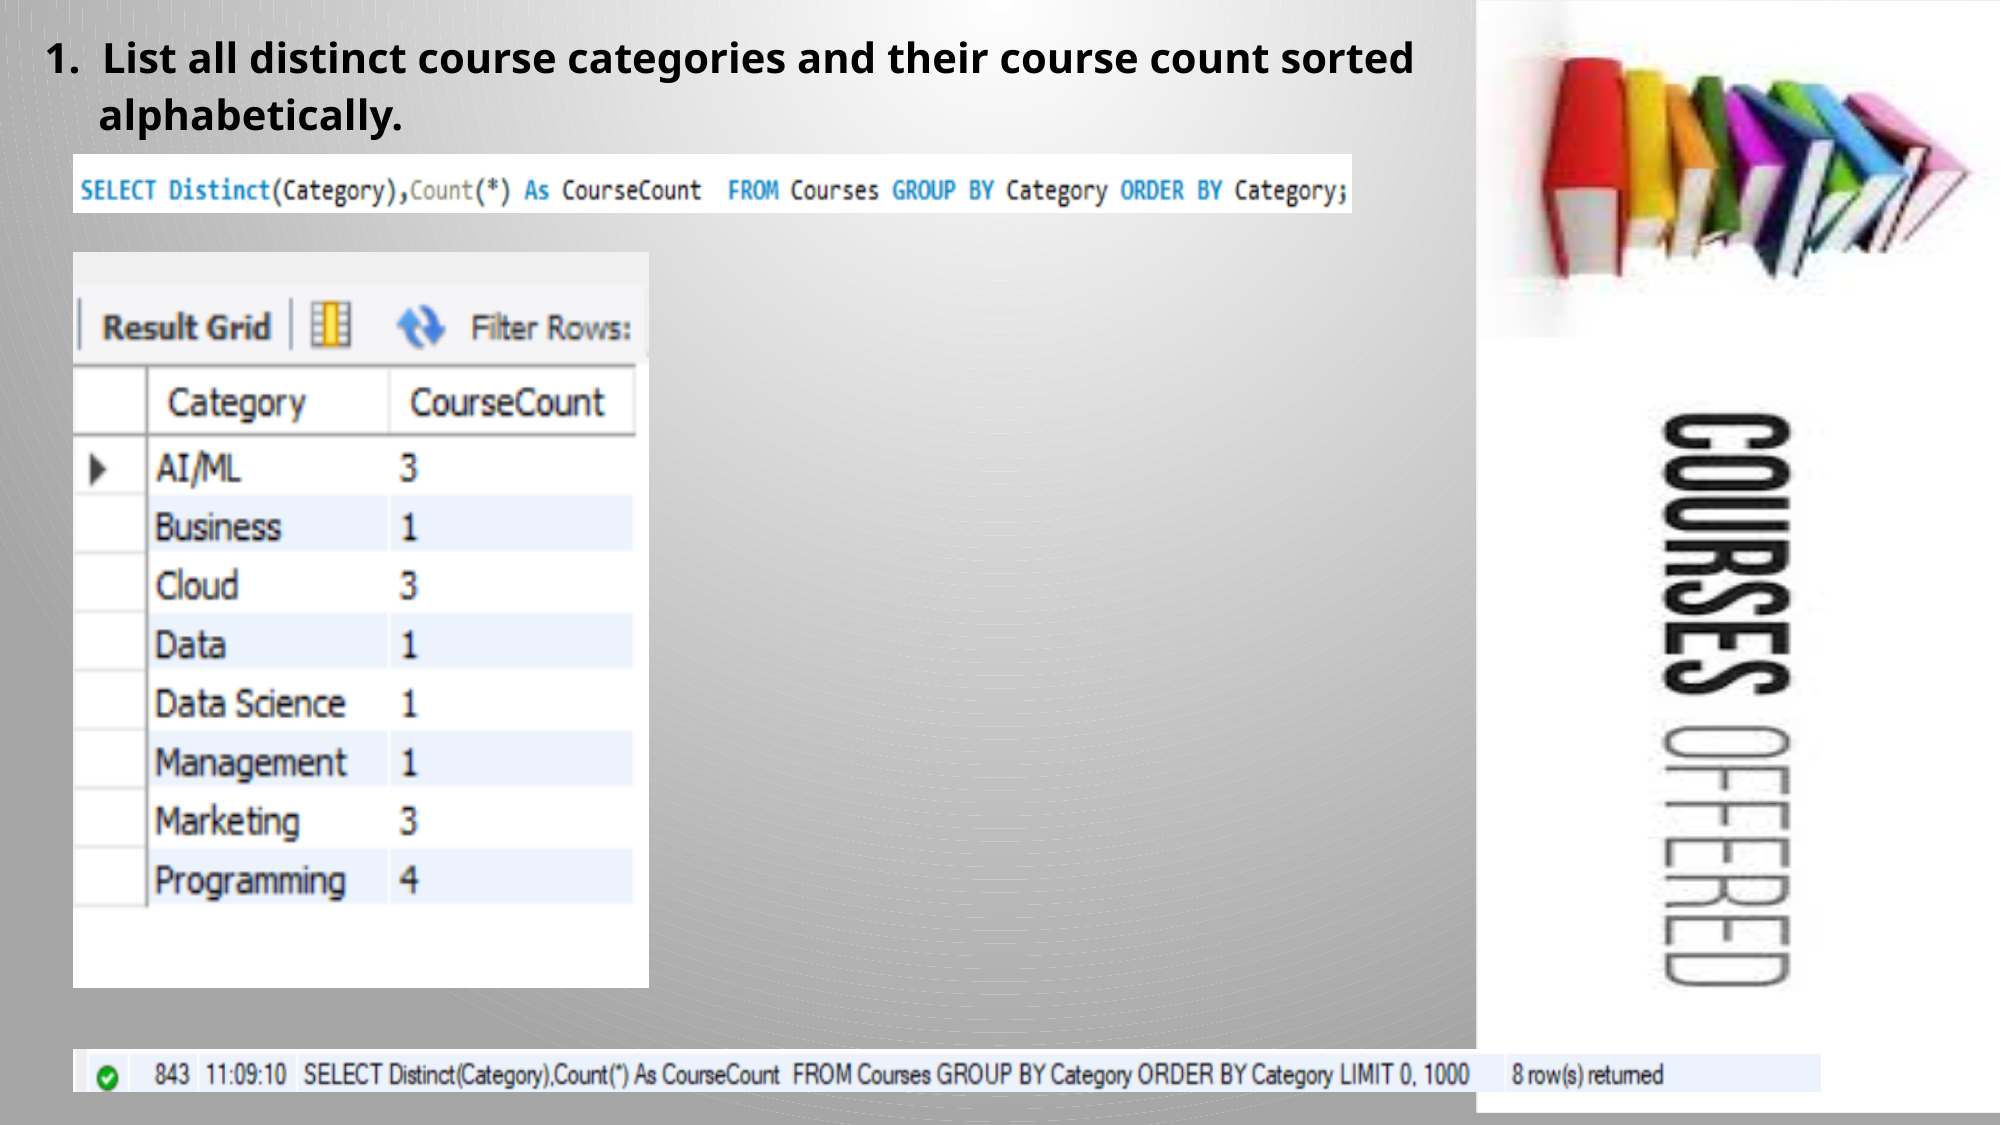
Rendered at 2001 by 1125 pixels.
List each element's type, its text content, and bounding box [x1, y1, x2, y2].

title 1. List all distinct course categories and their course count sorted alphabetically. [29, 75, 1476, 254]
picture [73, 252, 649, 988]
picture [73, 1, 2000, 1112]
picture [73, 154, 1352, 213]
